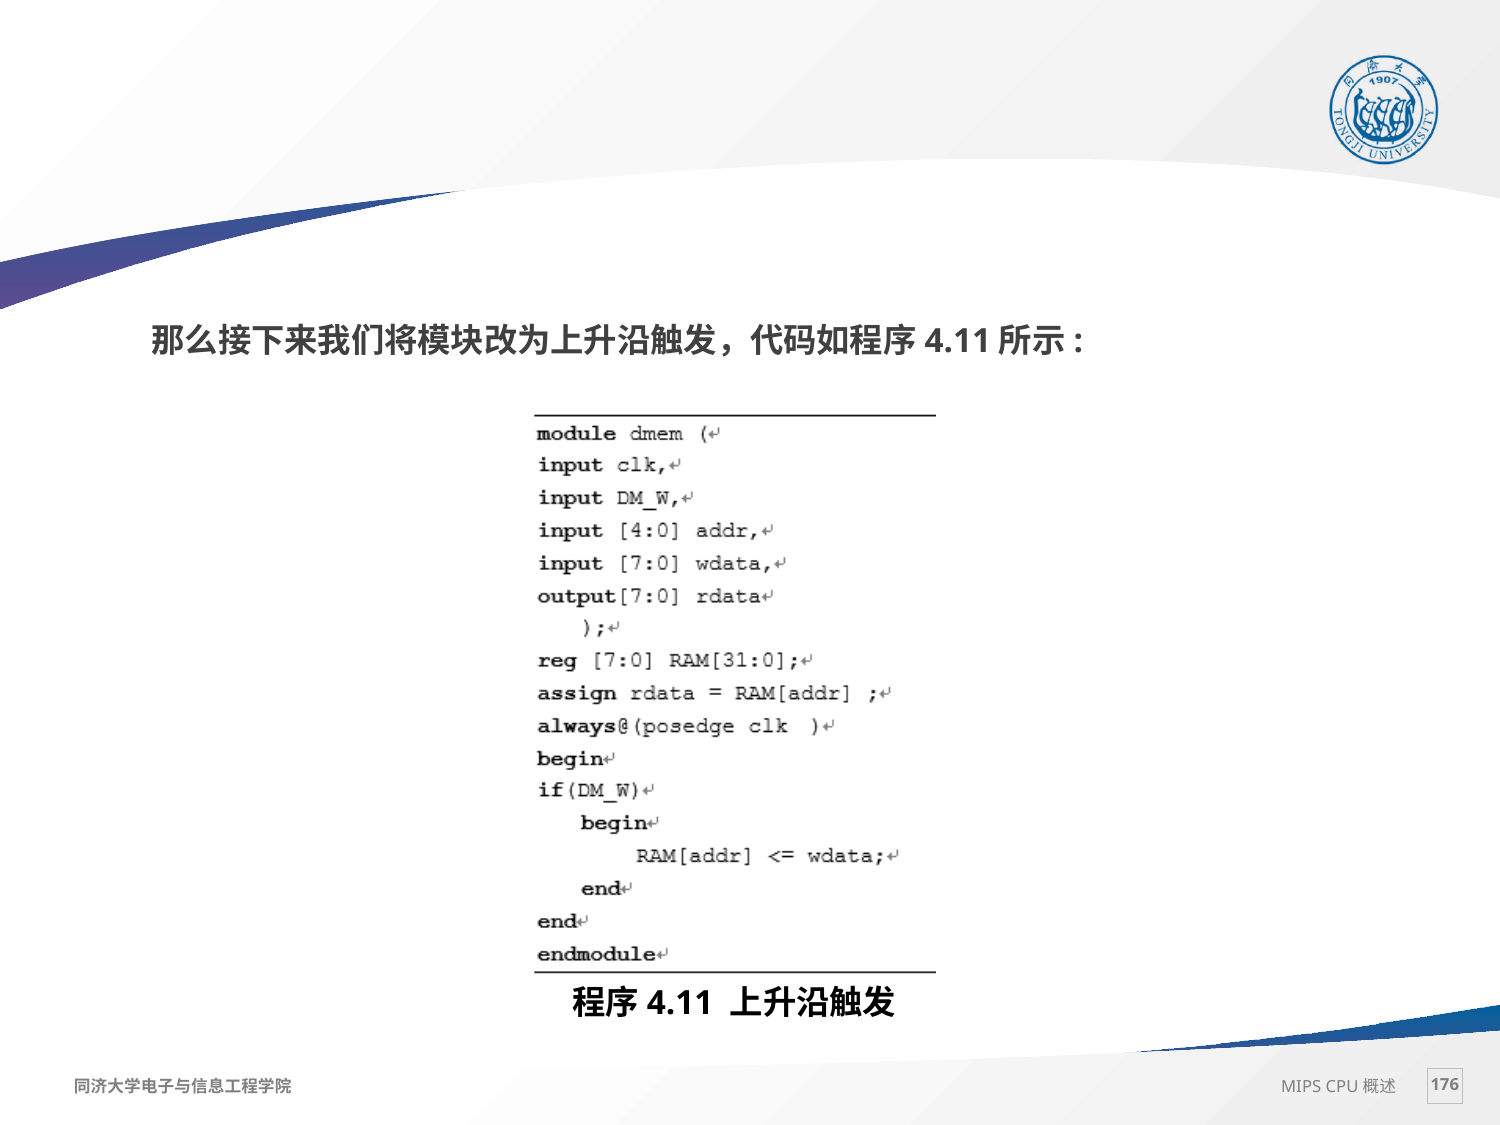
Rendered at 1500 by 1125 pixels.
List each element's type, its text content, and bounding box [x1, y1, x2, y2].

text_box 程序4.11 上升沿触发 [557, 985, 912, 1029]
picture [1319, 40, 1462, 184]
text_box 那么接下来我们将模块改为上升沿触发，代码如程序4.11所示: [140, 291, 1329, 366]
picture [533, 411, 936, 978]
